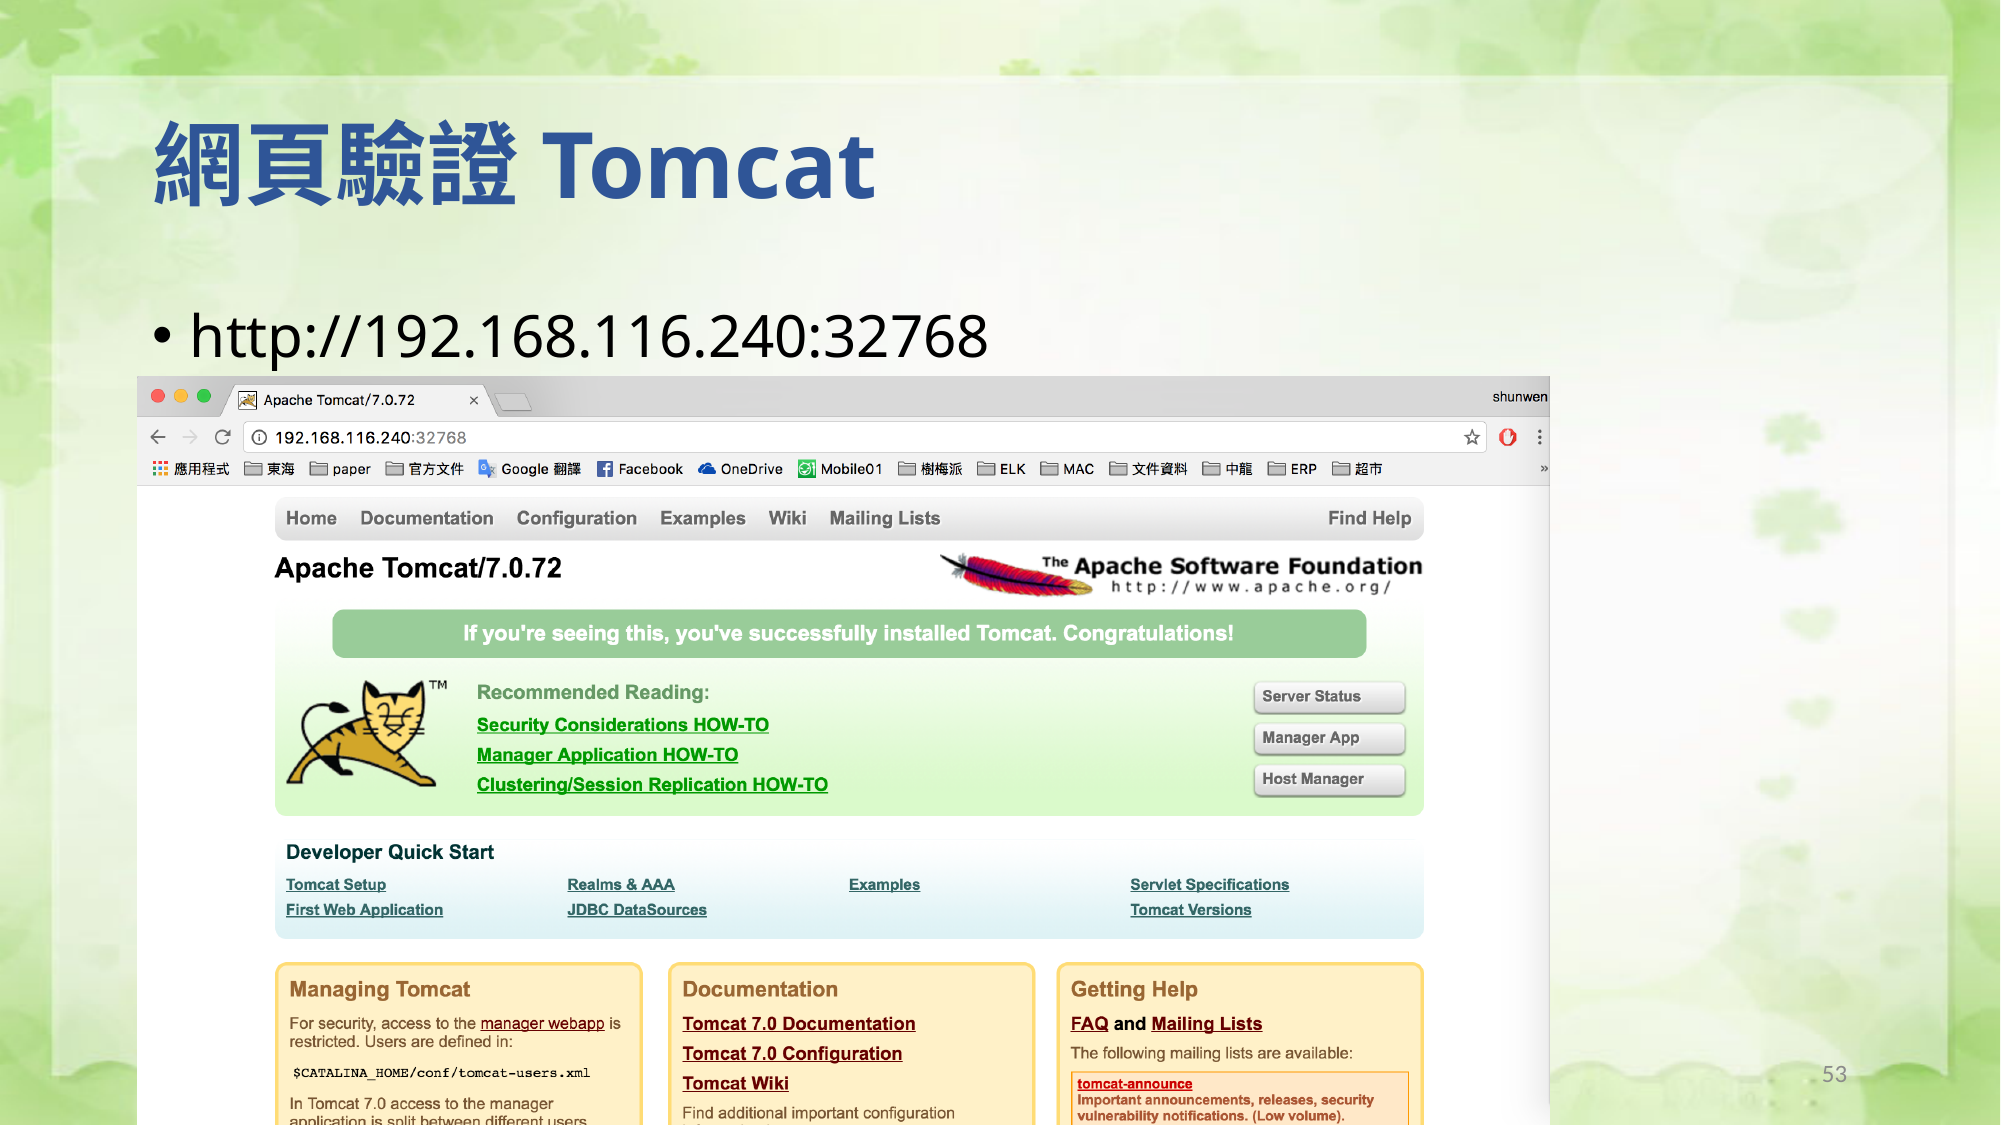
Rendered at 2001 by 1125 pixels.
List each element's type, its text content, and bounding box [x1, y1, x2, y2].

list http://192.168.116.240:32768 [137, 299, 1863, 1014]
title 網頁驗證Tomcat [137, 59, 1863, 278]
picture [0, 0, 2001, 1125]
slide_number 53 [1550, 1042, 1863, 1103]
